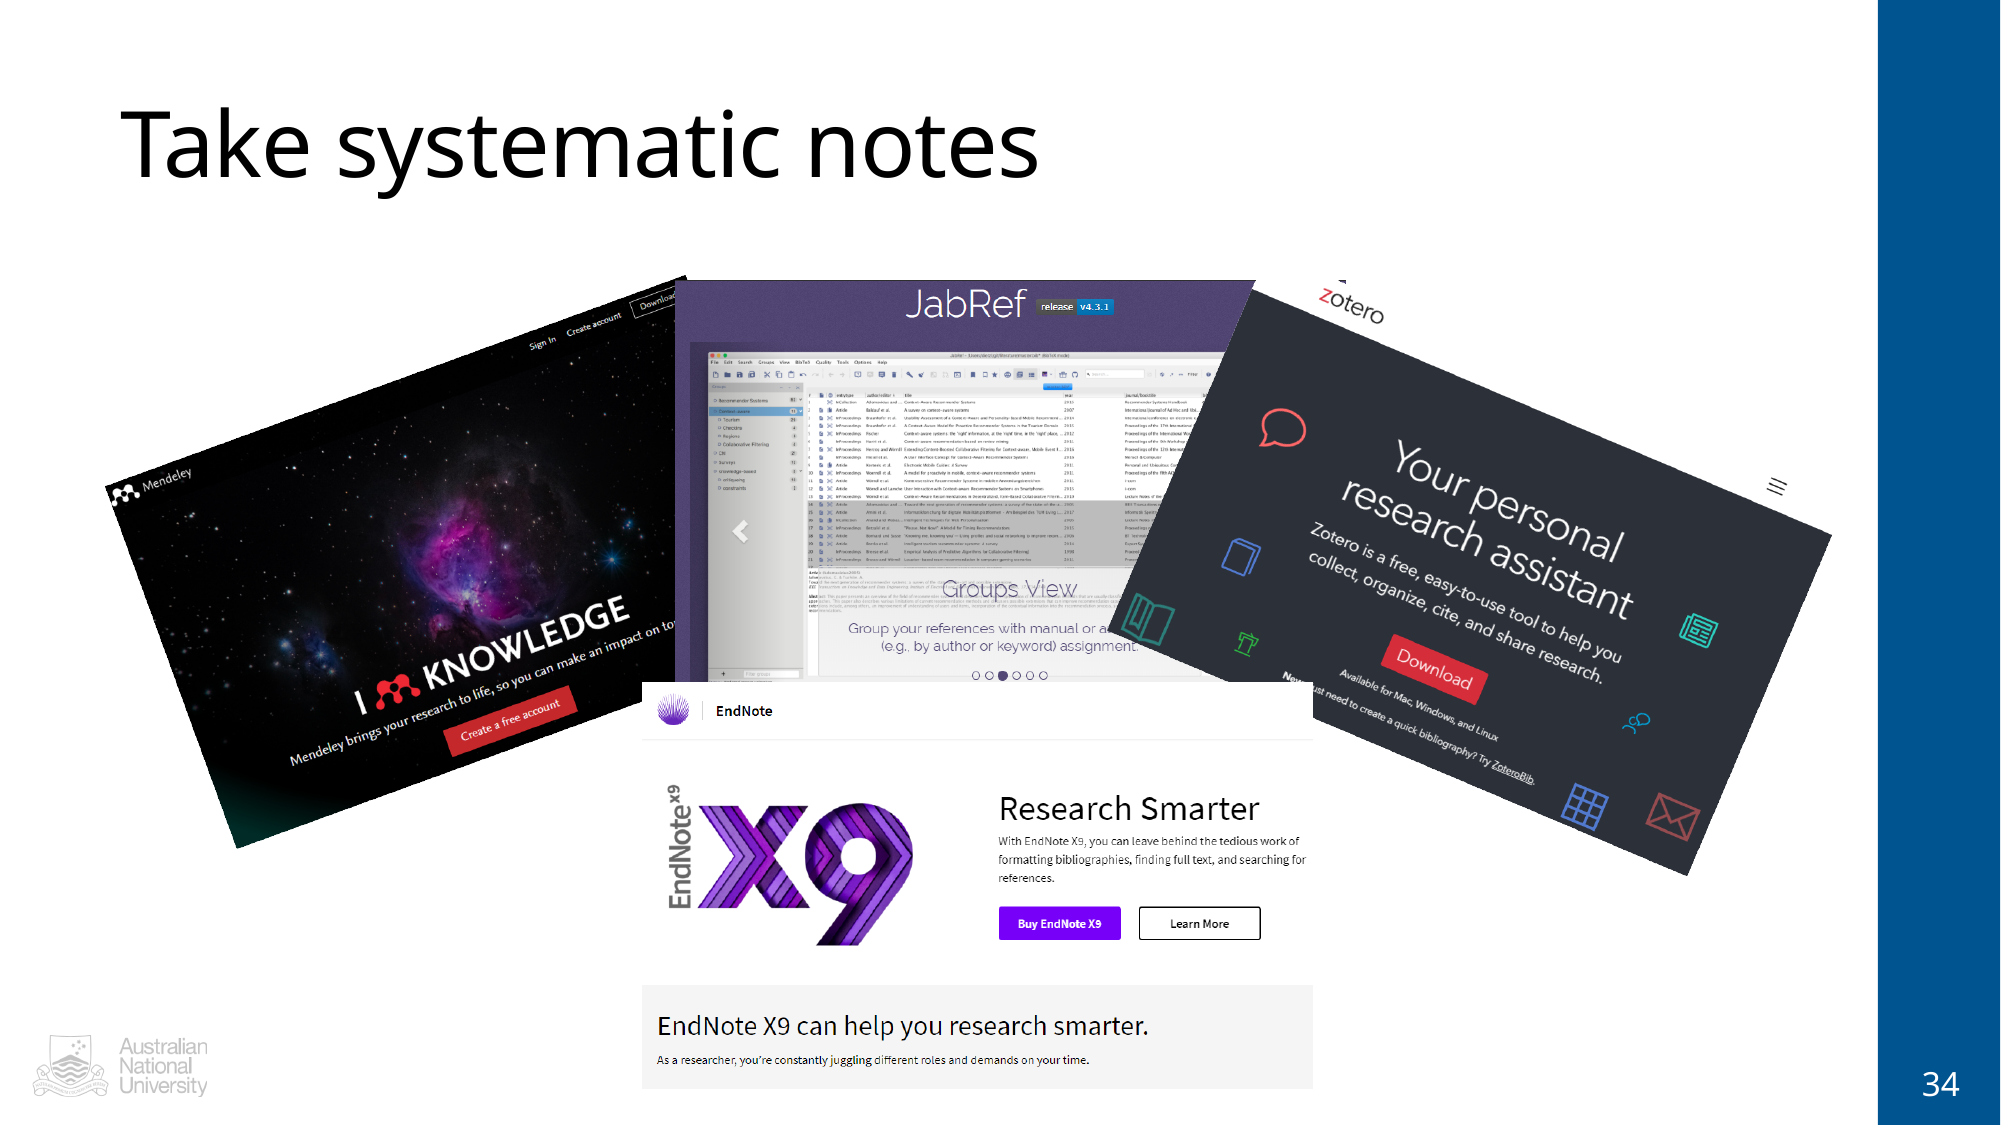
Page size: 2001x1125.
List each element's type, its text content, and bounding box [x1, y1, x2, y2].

title Take systematic notes [105, 45, 1696, 205]
slide_number 34 [1897, 1055, 1984, 1106]
picture [106, 252, 1847, 1090]
